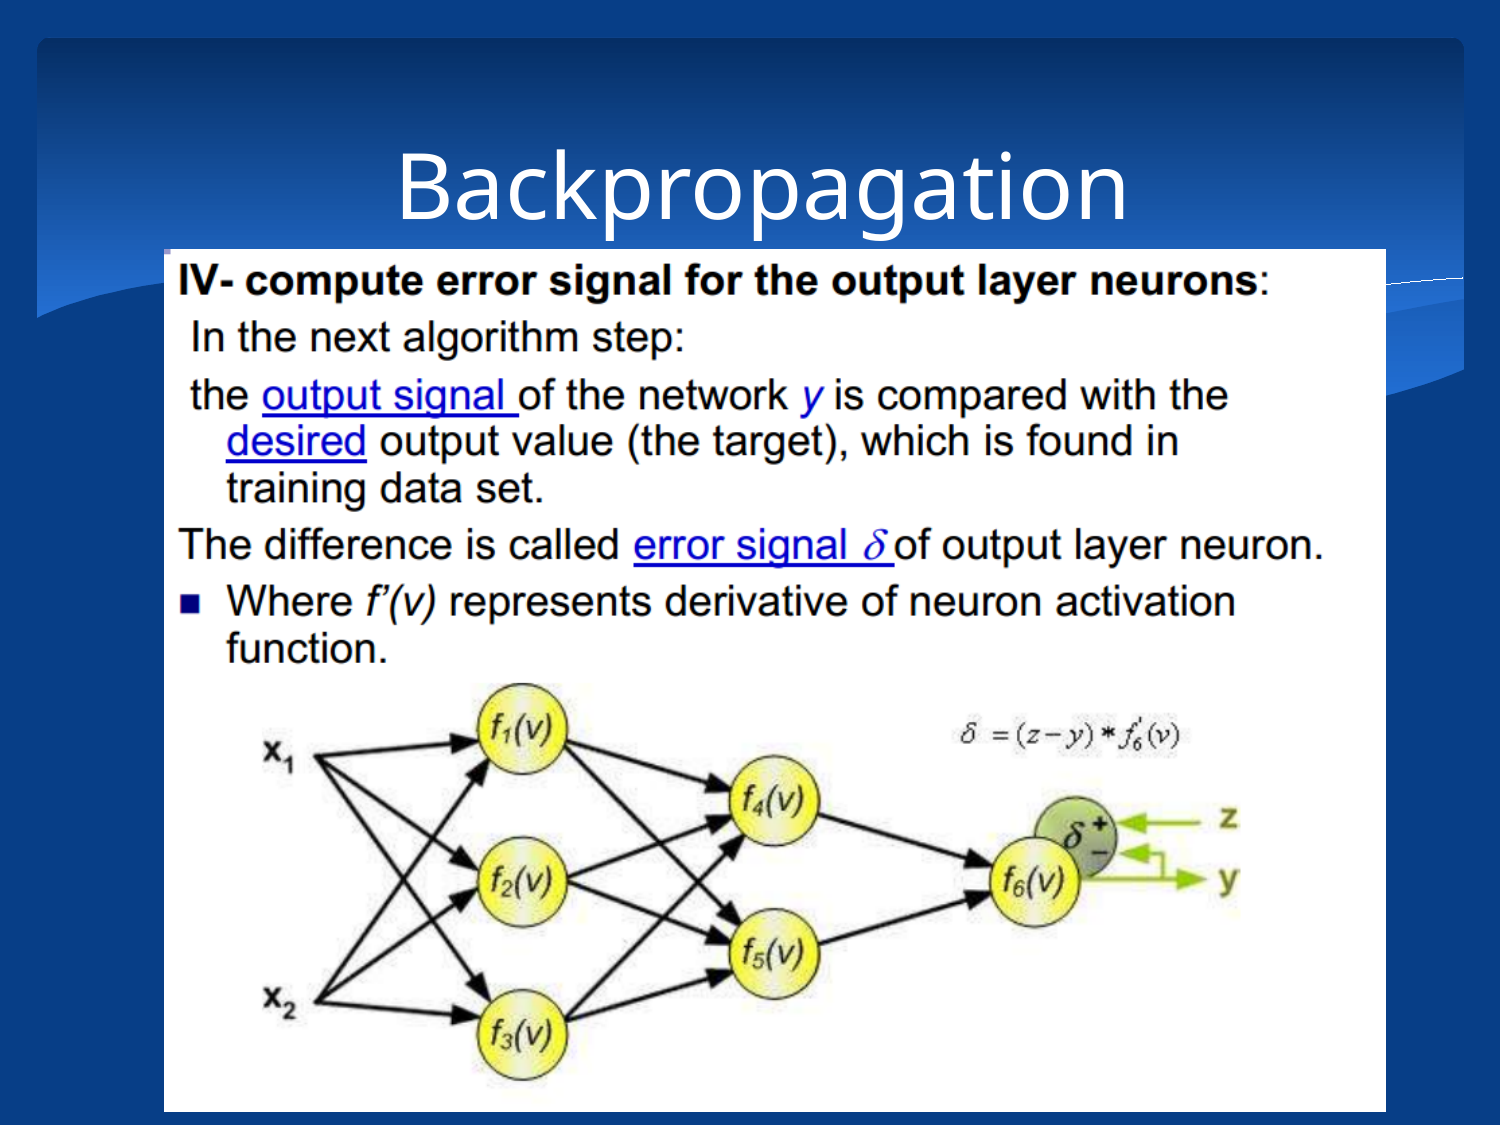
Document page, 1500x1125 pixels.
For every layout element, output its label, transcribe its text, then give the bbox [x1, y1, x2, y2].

text_box Backpropagation [99, 80, 1450, 286]
picture [163, 249, 1387, 1112]
